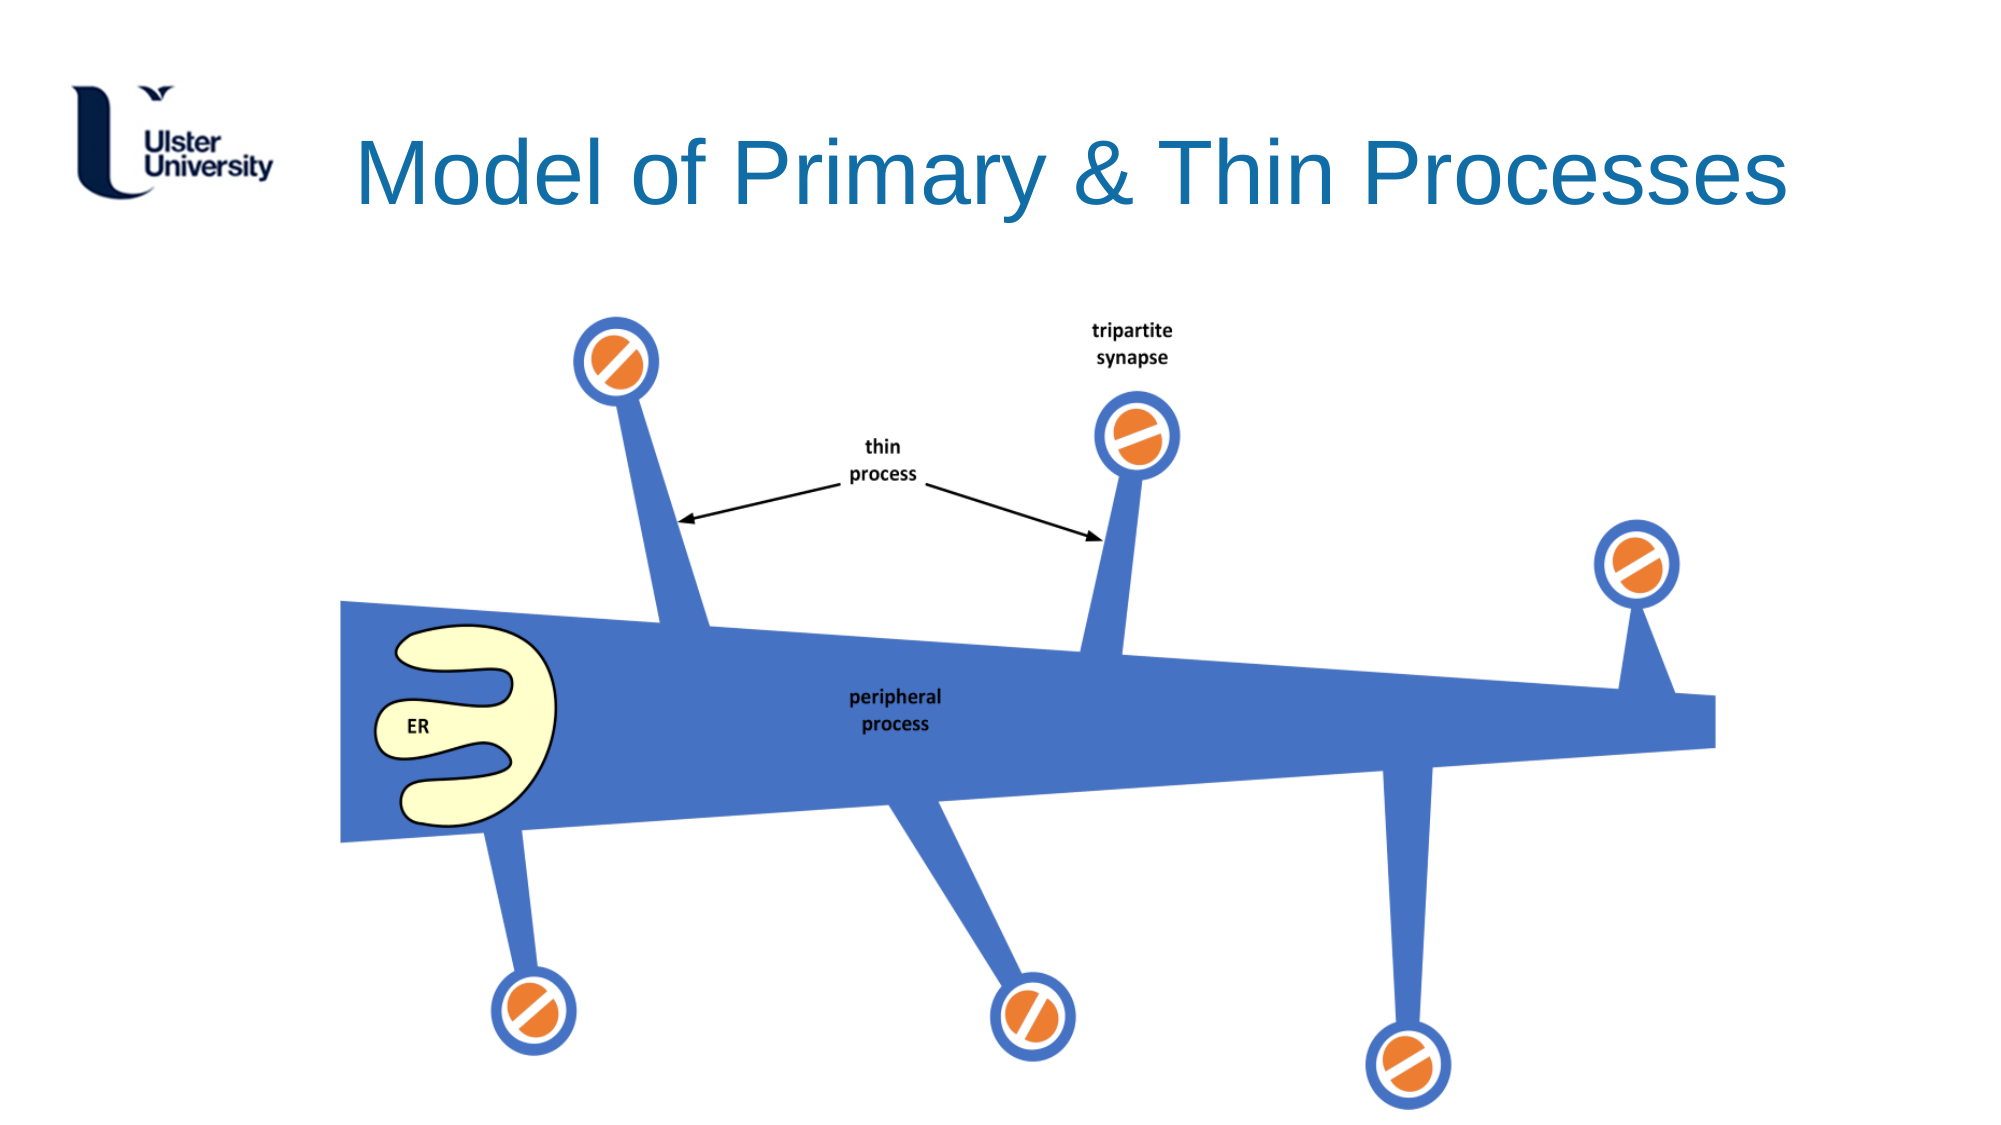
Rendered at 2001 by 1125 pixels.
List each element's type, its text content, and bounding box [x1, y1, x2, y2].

picture [71, 55, 306, 233]
text_box Model of Primary & Thin Processes [340, 105, 1847, 231]
picture [340, 310, 1716, 1110]
